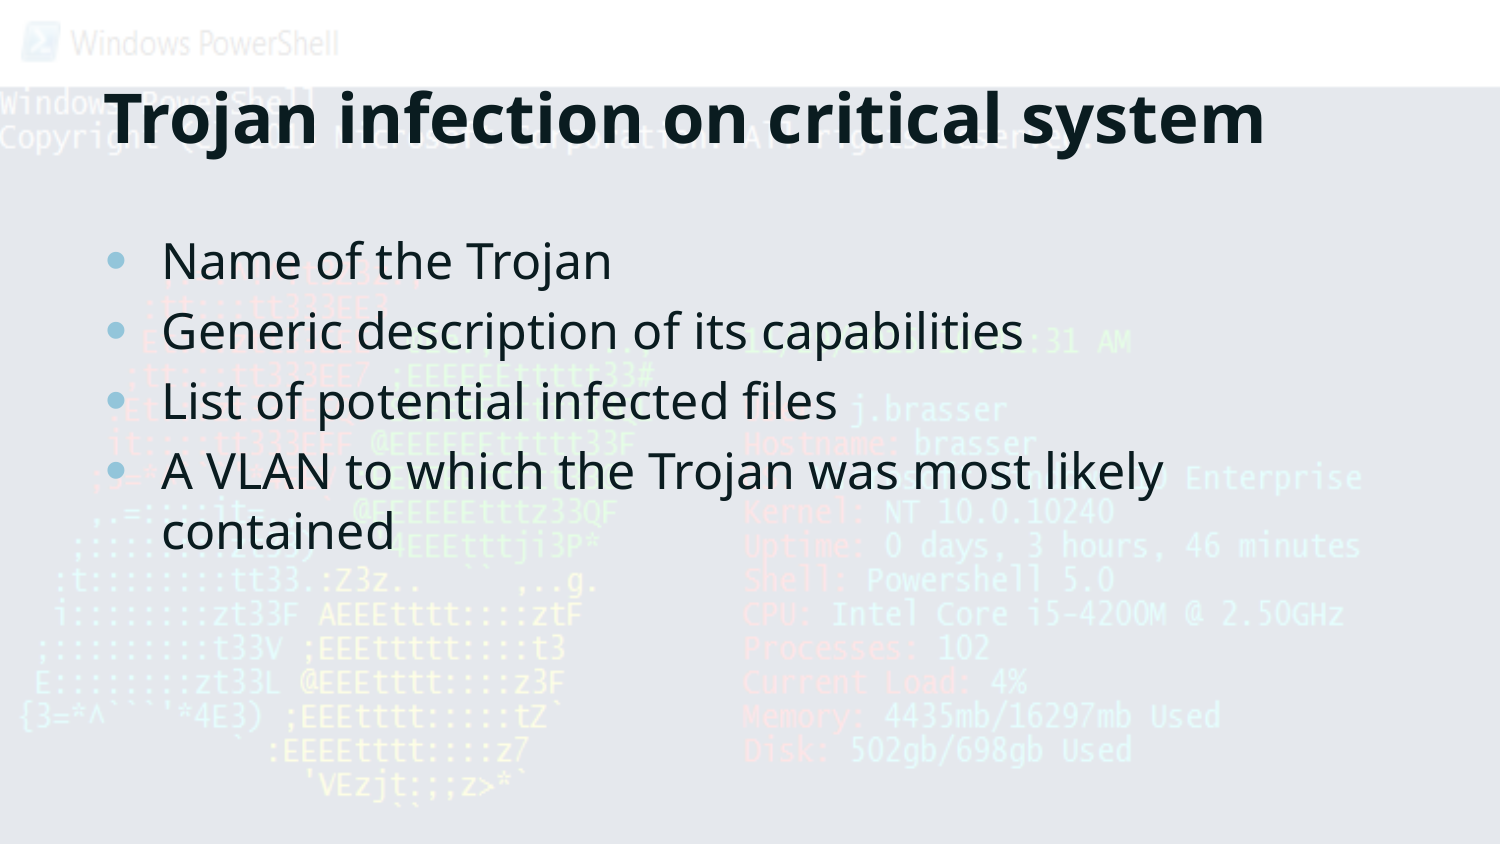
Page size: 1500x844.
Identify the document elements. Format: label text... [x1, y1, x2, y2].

title Trojan infection on critical system [88, 67, 1369, 208]
list Name of the Trojan Generic description of its capabilities List of potential infected files A VLAN to which the Trojan was most likely contained [88, 222, 1344, 806]
